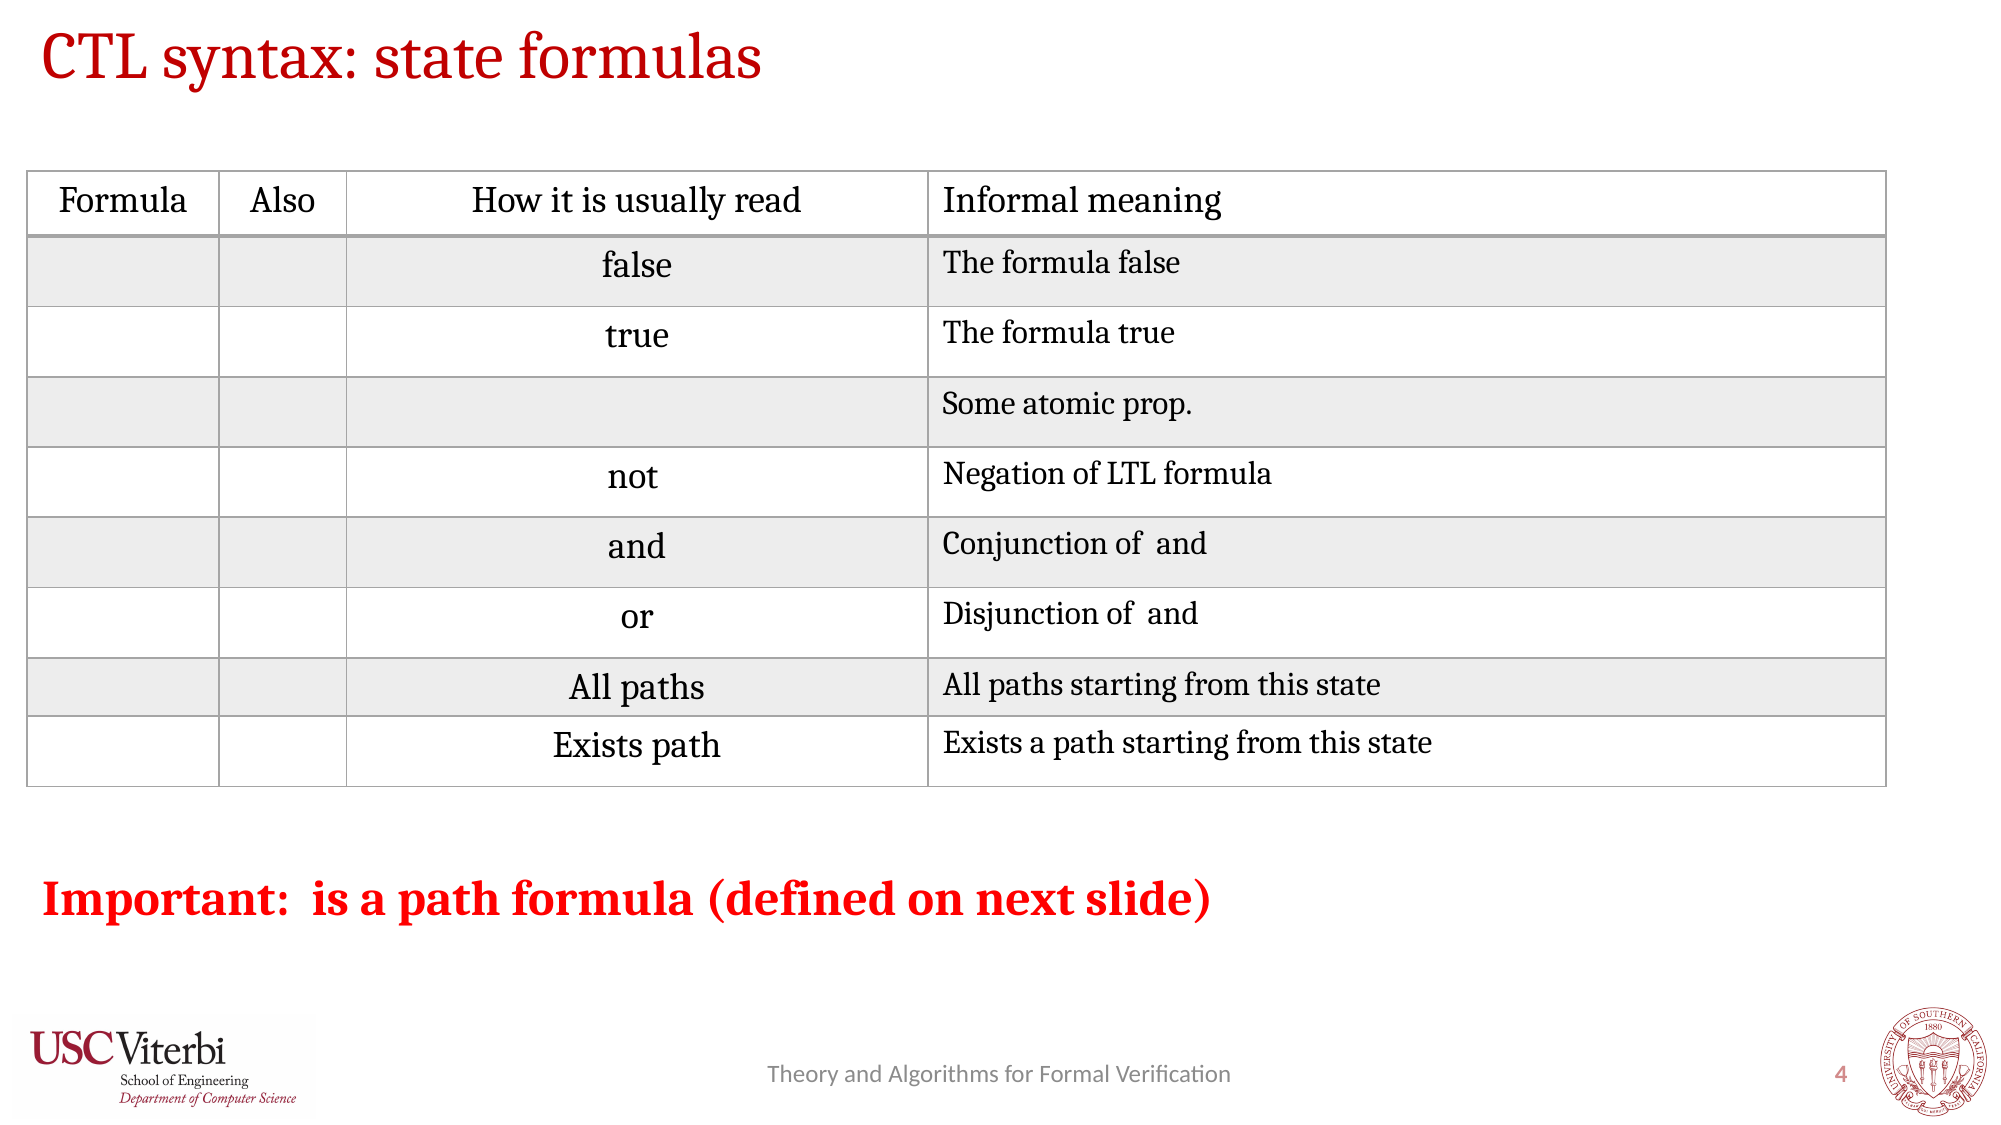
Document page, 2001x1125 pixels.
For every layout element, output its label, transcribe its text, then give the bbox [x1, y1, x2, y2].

picture [12, 1014, 316, 1119]
slide_number 4 [1684, 1042, 1863, 1103]
footer Theory and Algorithms for Formal Verification [662, 1042, 1338, 1103]
picture [1879, 1002, 1988, 1119]
